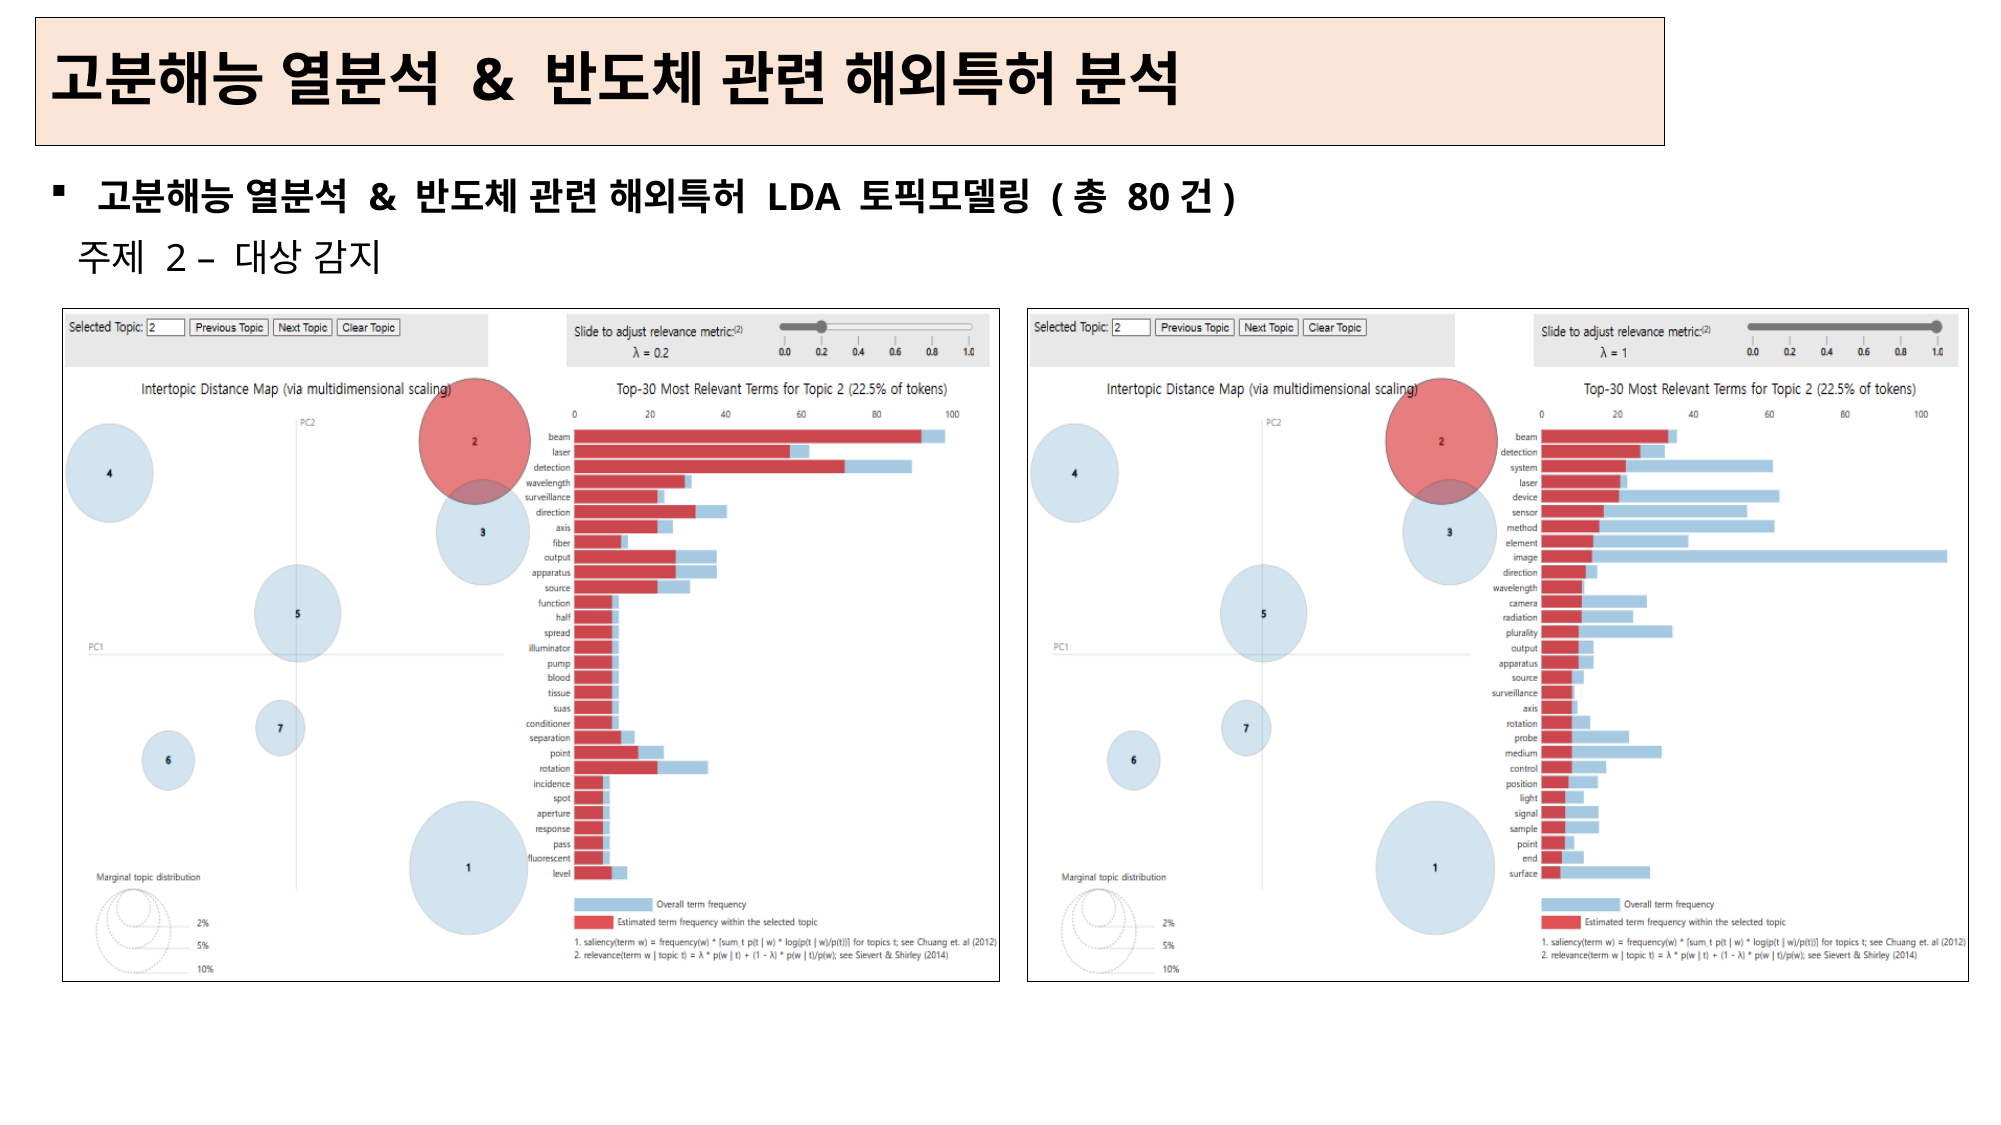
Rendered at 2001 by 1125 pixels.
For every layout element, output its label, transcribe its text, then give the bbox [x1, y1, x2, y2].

text_box 고분해능 열분석 & 반도체 관련 해외특허 분석 [35, 17, 1665, 146]
picture [1027, 308, 1969, 982]
text_box 주제 2 – 대상 감지 [62, 226, 1002, 287]
text_box 고분해능 열분석 & 반도체 관련 해외특허 LDA 토픽모델링 (총 80건) [35, 165, 1278, 226]
picture [62, 308, 1000, 982]
